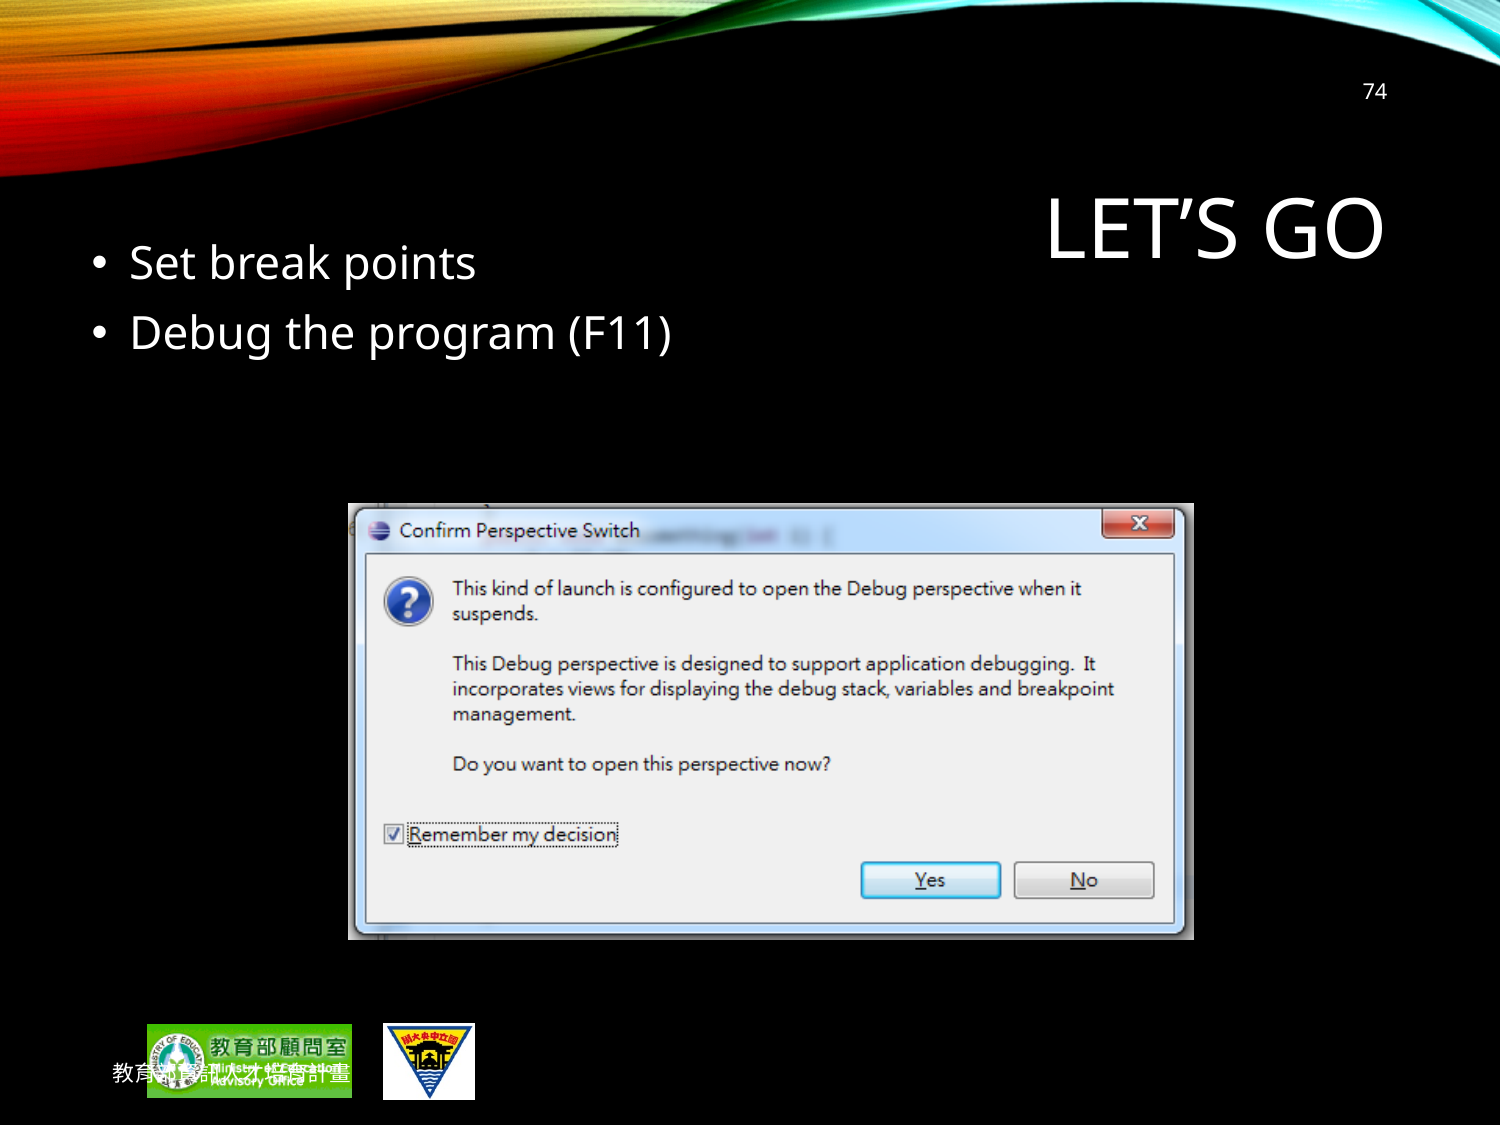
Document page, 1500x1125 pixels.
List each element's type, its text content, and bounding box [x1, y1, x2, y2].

picture [383, 1023, 475, 1042]
list Set break points Debug the program (F11) [76, 232, 1427, 975]
picture [0, 0, 1500, 178]
title Let’s GO [356, 125, 1403, 232]
picture [147, 1024, 352, 1042]
footer 教育部資訊人才培育計畫 [97, 1042, 1030, 1103]
slide_number 74 [1078, 62, 1403, 123]
picture [348, 503, 1194, 940]
